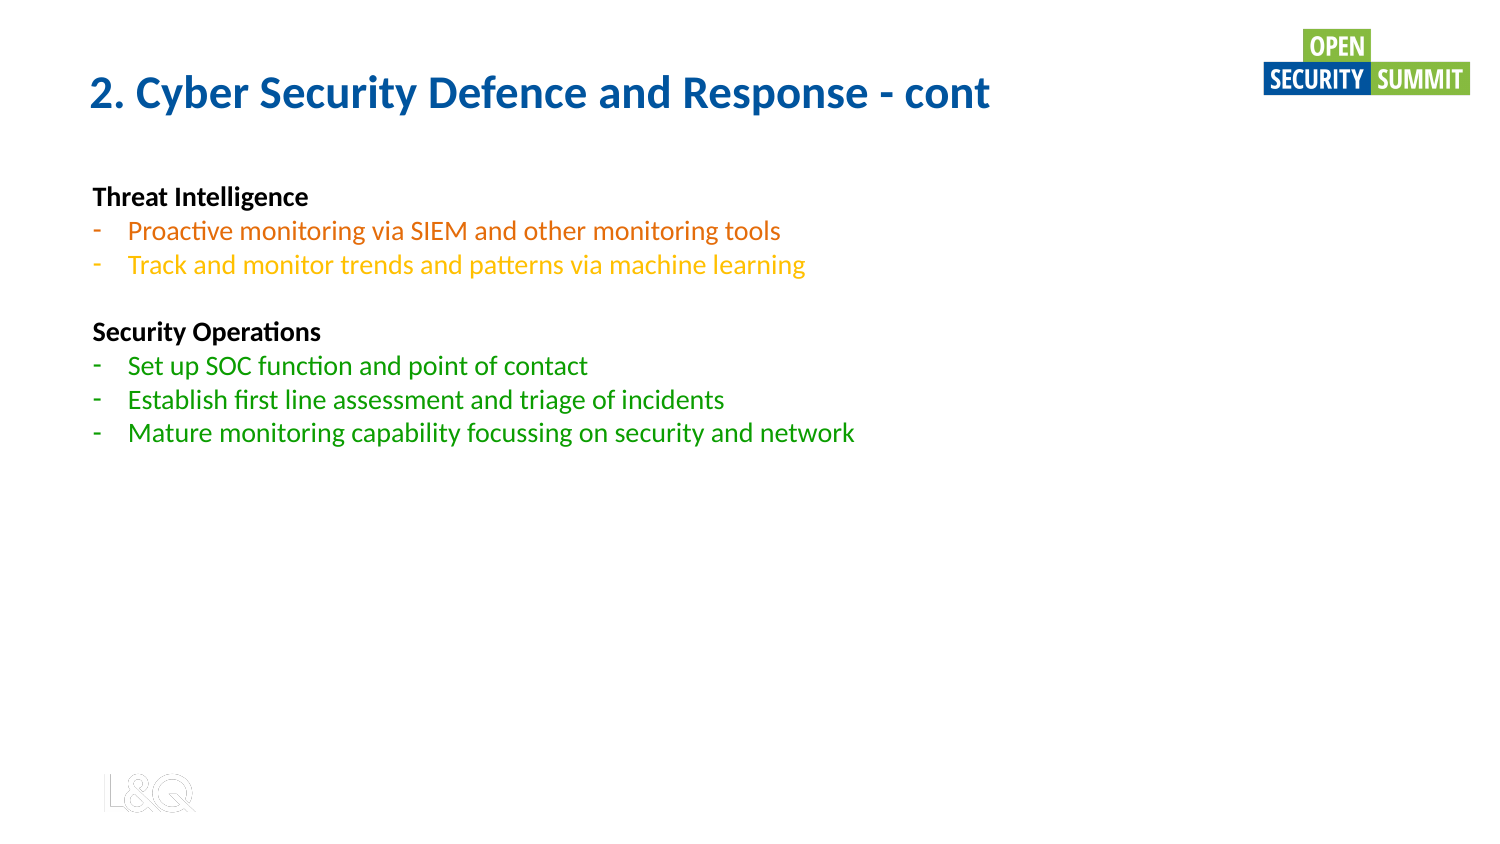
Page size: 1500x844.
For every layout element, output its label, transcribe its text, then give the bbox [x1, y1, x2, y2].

picture [1256, 21, 1478, 102]
title 2. Cyber Security Defence and Response - cont [78, 62, 1429, 158]
picture [81, 751, 216, 835]
text_box Threat Intelligence Proactive monitoring via SIEM and other monitoring tools Track and monitor trends and patterns via machine learning Security Operations Set up SOC function and point of contact Establish first line assessment and triage of incidents Mature monitoring capability focussing on security and network [78, 171, 1231, 557]
